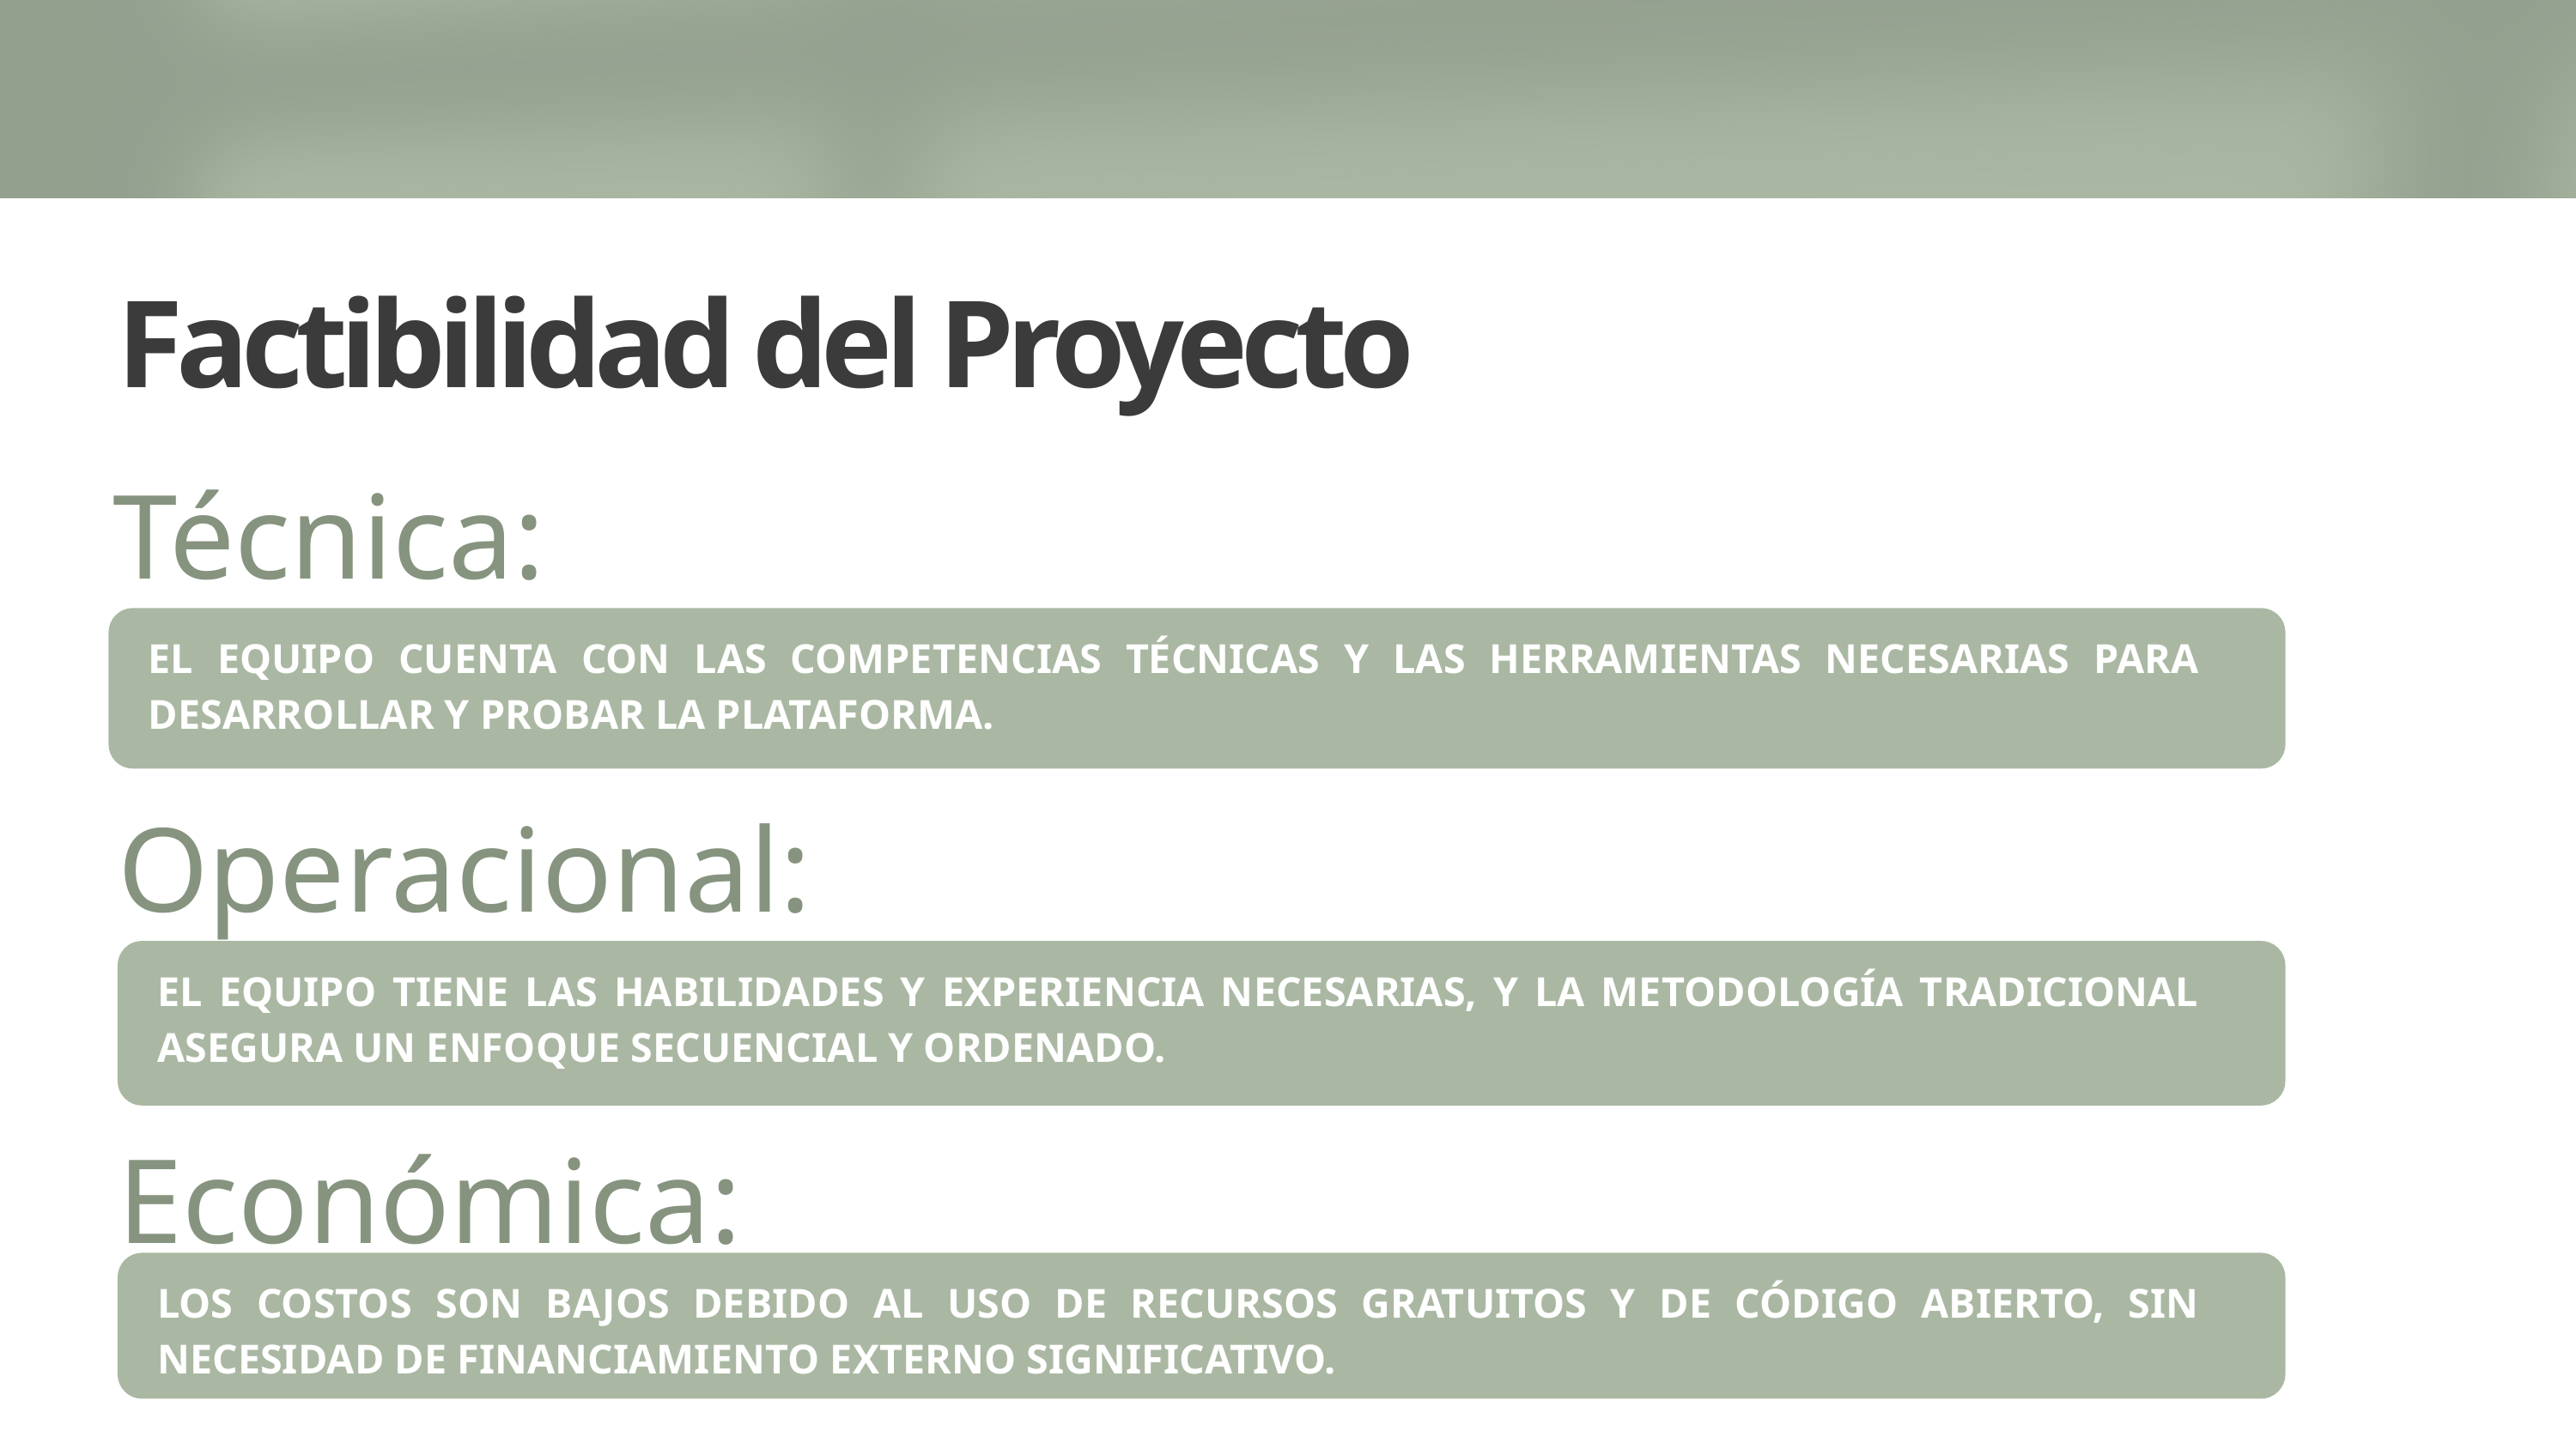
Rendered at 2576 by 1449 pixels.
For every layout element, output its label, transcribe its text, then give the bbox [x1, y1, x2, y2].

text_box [117, 1252, 2286, 1399]
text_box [108, 608, 2286, 769]
text_box Operacional: [118, 779, 1536, 936]
text_box Factibilidad del Proyecto [117, 285, 1583, 412]
text_box Económica: [118, 1113, 1536, 1251]
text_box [0, 0, 2576, 199]
text_box Técnica: [112, 440, 1532, 603]
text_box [117, 940, 2286, 1106]
